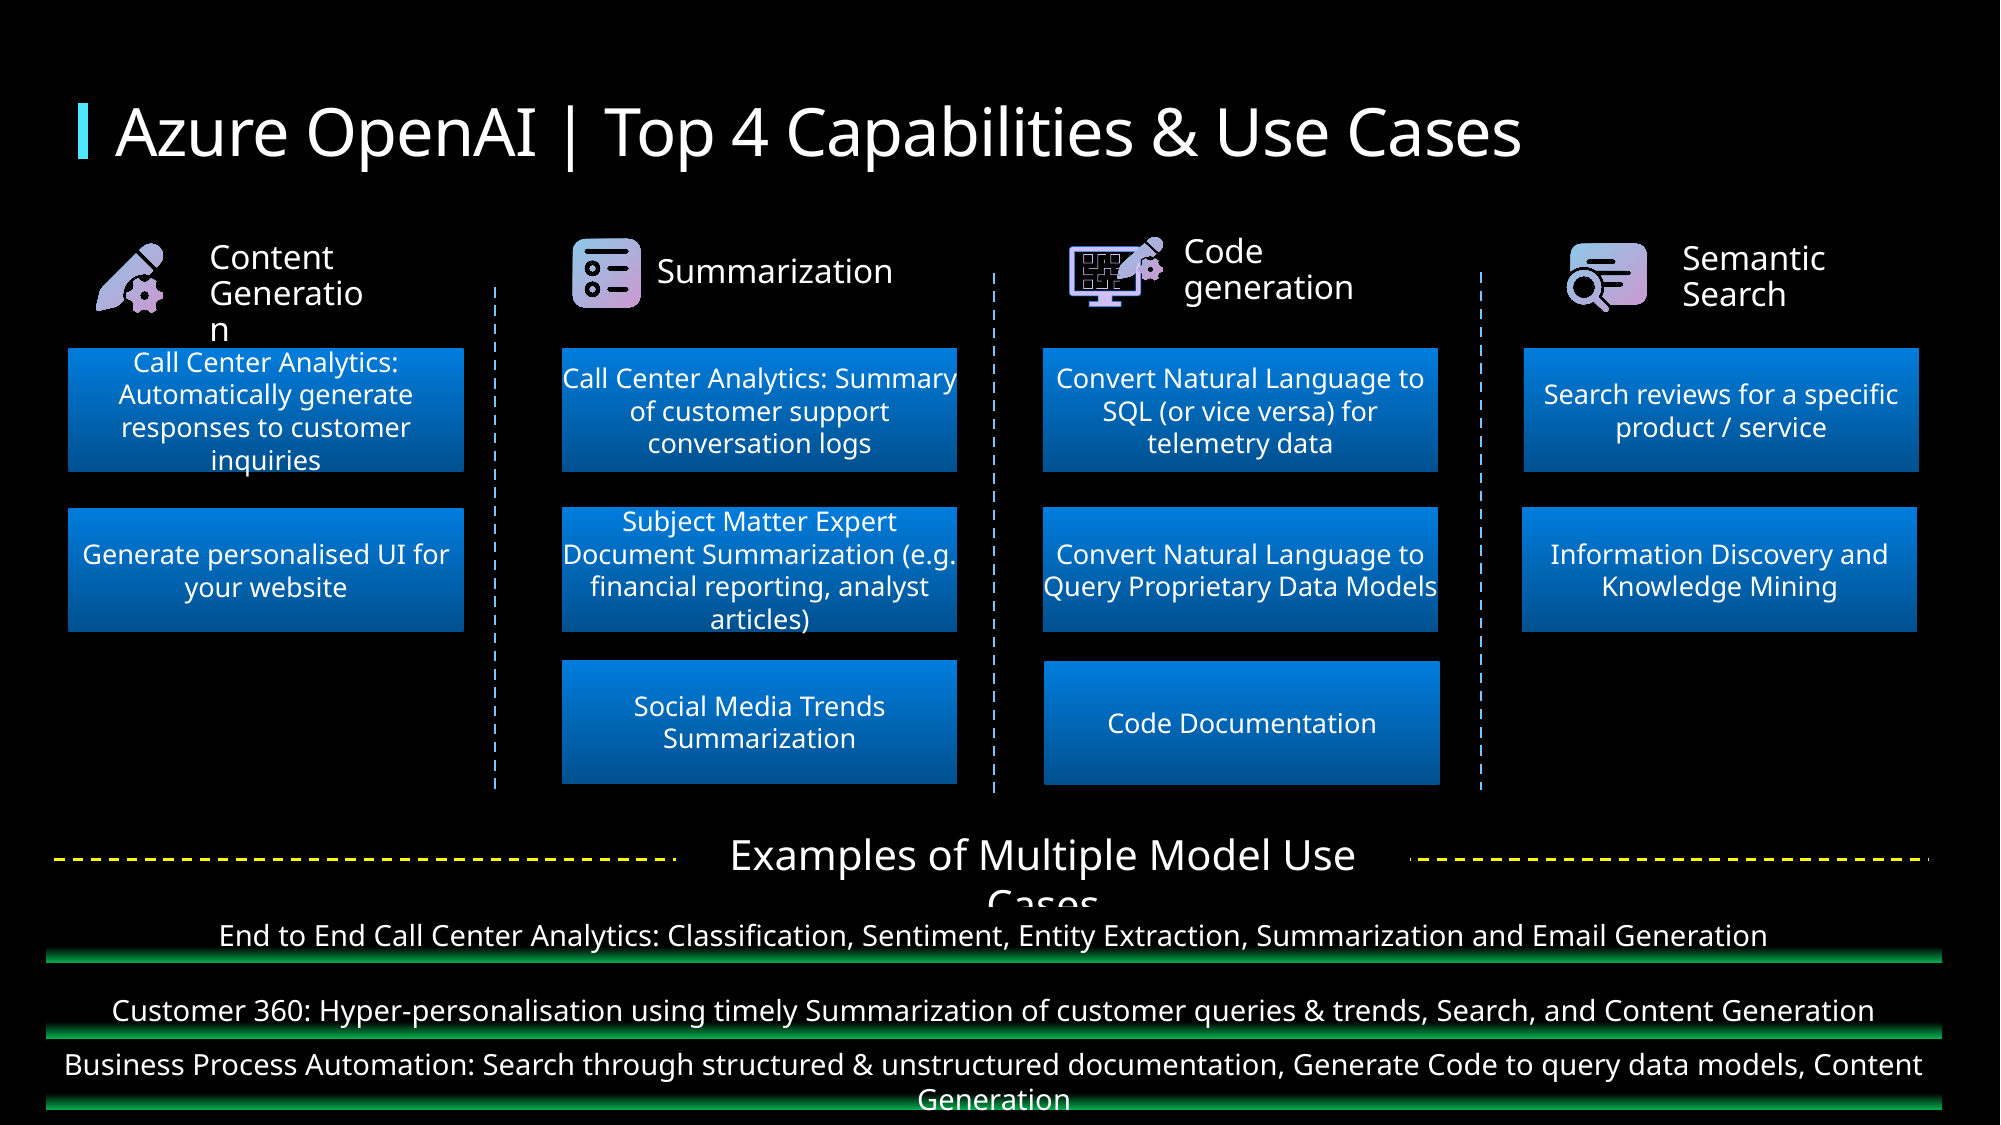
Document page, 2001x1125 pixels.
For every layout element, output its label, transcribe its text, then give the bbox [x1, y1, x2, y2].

text_box Customer 360: Hyper-personalisation using timely Summarization of customer queries & trends, Search, and Content Generation [45, 981, 1943, 1039]
text_box Call Center Analytics: Summary of customer support conversation logs [561, 348, 958, 473]
text_box Examples of Multiple Model Use Cases [676, 860, 1410, 906]
text_box Business Process Automation: Search through structured & unstructured documentation, Generate Code to query data models, Content Generation [45, 1053, 1943, 1110]
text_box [1566, 234, 1930, 313]
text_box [1062, 227, 1418, 320]
text_box Convert Natural Language to Query Proprietary Data Models [1042, 507, 1439, 632]
title Azure OpenAI | Top 4 Capabilities & Use Cases [115, 89, 1999, 278]
text_box Call Center Analytics: Automatically generate responses to customer inquiries [68, 348, 464, 473]
text_box Generate personalised UI for your website [68, 508, 464, 633]
text_box Search reviews for a specific product / service [1523, 348, 1920, 473]
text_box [95, 233, 396, 314]
text_box Social Media Trends Summarization [561, 659, 958, 784]
text_box Subject Matter Expert Document Summarization (e.g. financial reporting, analyst articles) [561, 507, 958, 632]
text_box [572, 238, 921, 308]
text_box Examples of Multiple Model Use Cases [676, 828, 1410, 859]
text_box End to End Call Center Analytics: Classification, Sentiment, Entity Extraction, Summarization and Email Generation [45, 906, 1943, 964]
text_box Code Documentation [1044, 660, 1440, 785]
text_box Information Discovery and Knowledge Mining [1521, 507, 1918, 632]
text_box Convert Natural Language to SQL (or vice versa) for telemetry data [1042, 348, 1439, 473]
